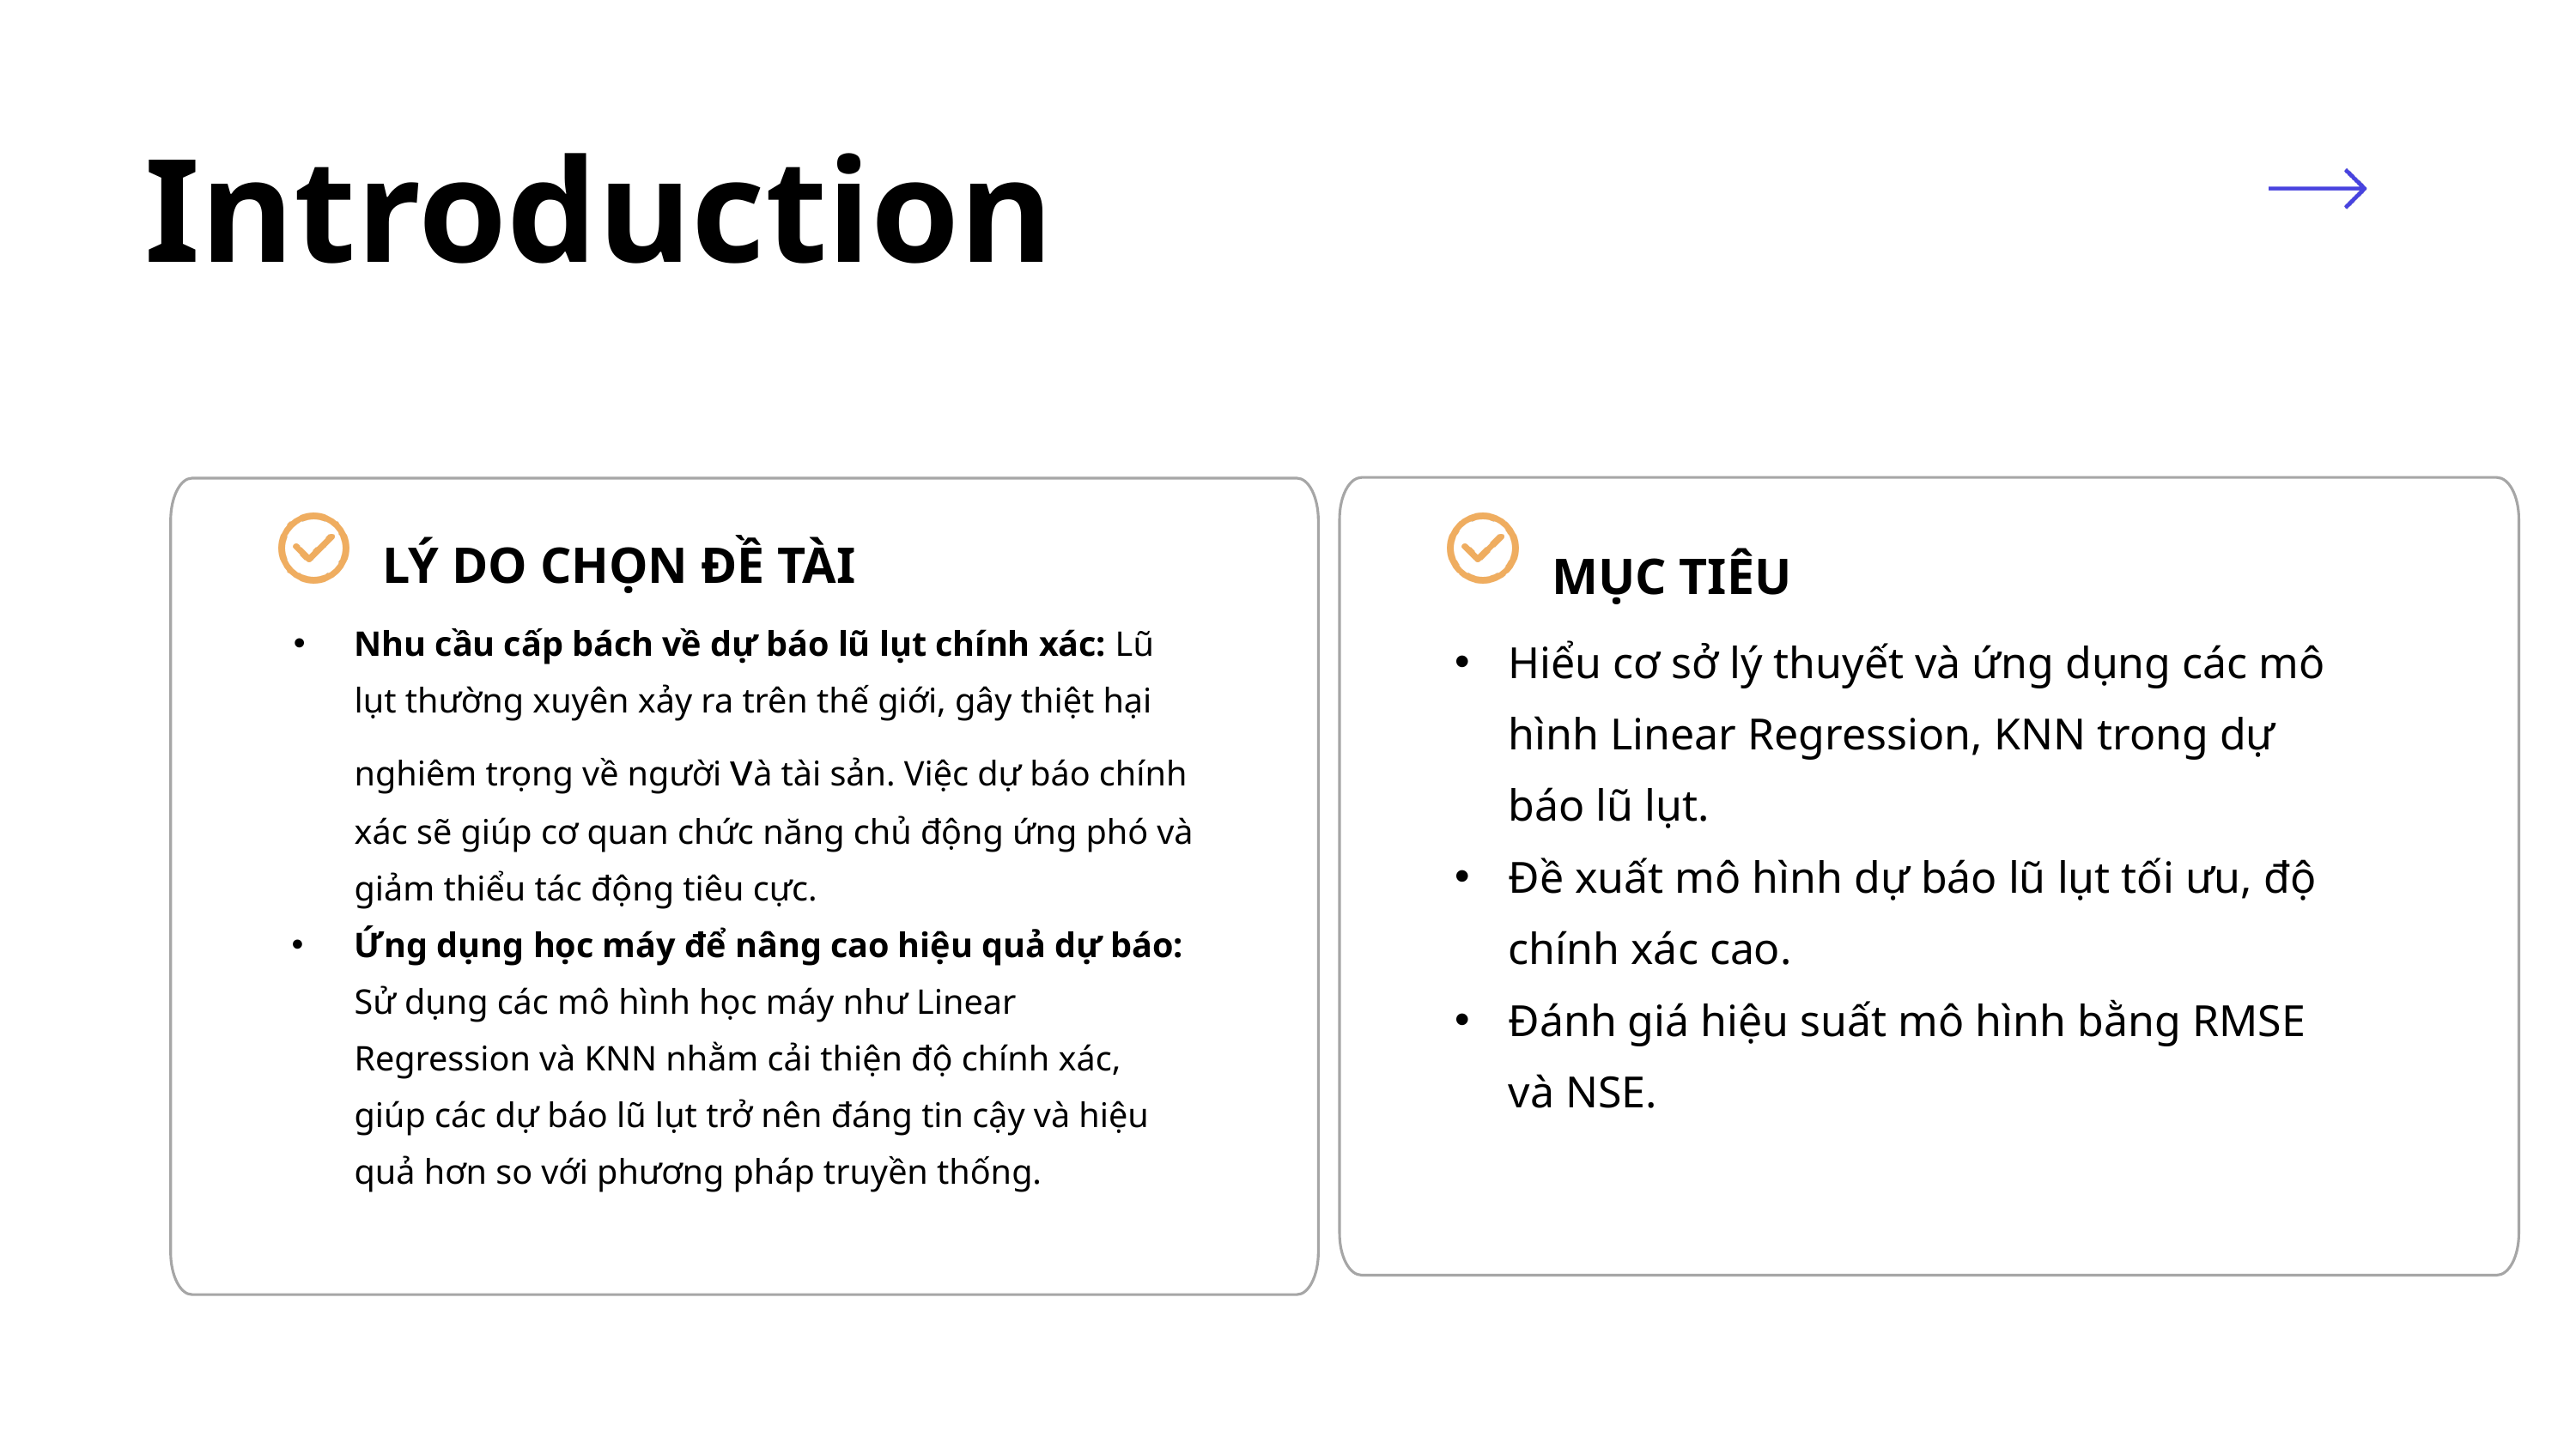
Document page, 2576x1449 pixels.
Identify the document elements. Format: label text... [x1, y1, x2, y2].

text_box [1339, 446, 2519, 1342]
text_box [170, 446, 1319, 1363]
text_box [2269, 167, 2367, 209]
text_box Introduction [144, 119, 1605, 292]
